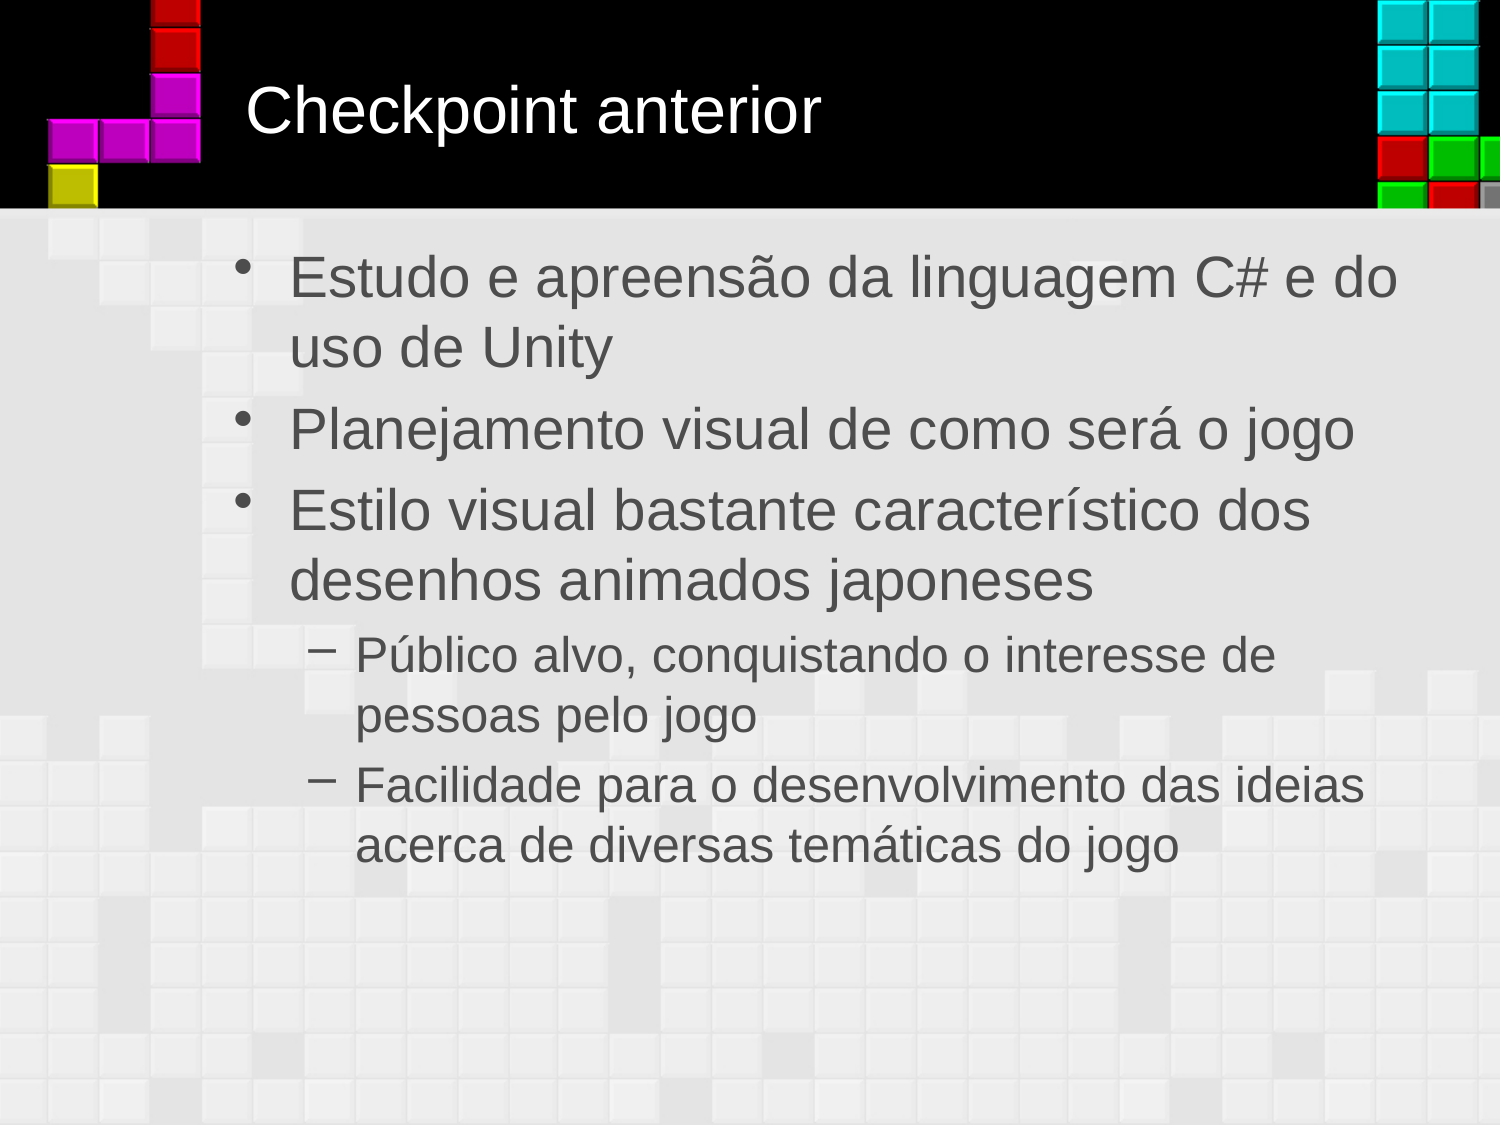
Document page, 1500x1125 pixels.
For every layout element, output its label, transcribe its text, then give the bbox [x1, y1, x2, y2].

picture [0, 0, 1500, 1125]
title Checkpoint anterior [229, 65, 1471, 150]
list Estudo e apreensão da linguagem C# e do uso de Unity Planejamento visual de como será o jogo Estilo visual bastante característico dos desenhos animados japoneses Público alvo, conquistando o interesse de pessoas pelo jogo Facilidade para o desenvolvimento das ideias acerca de diversas temáticas do jogo [218, 231, 1471, 1095]
